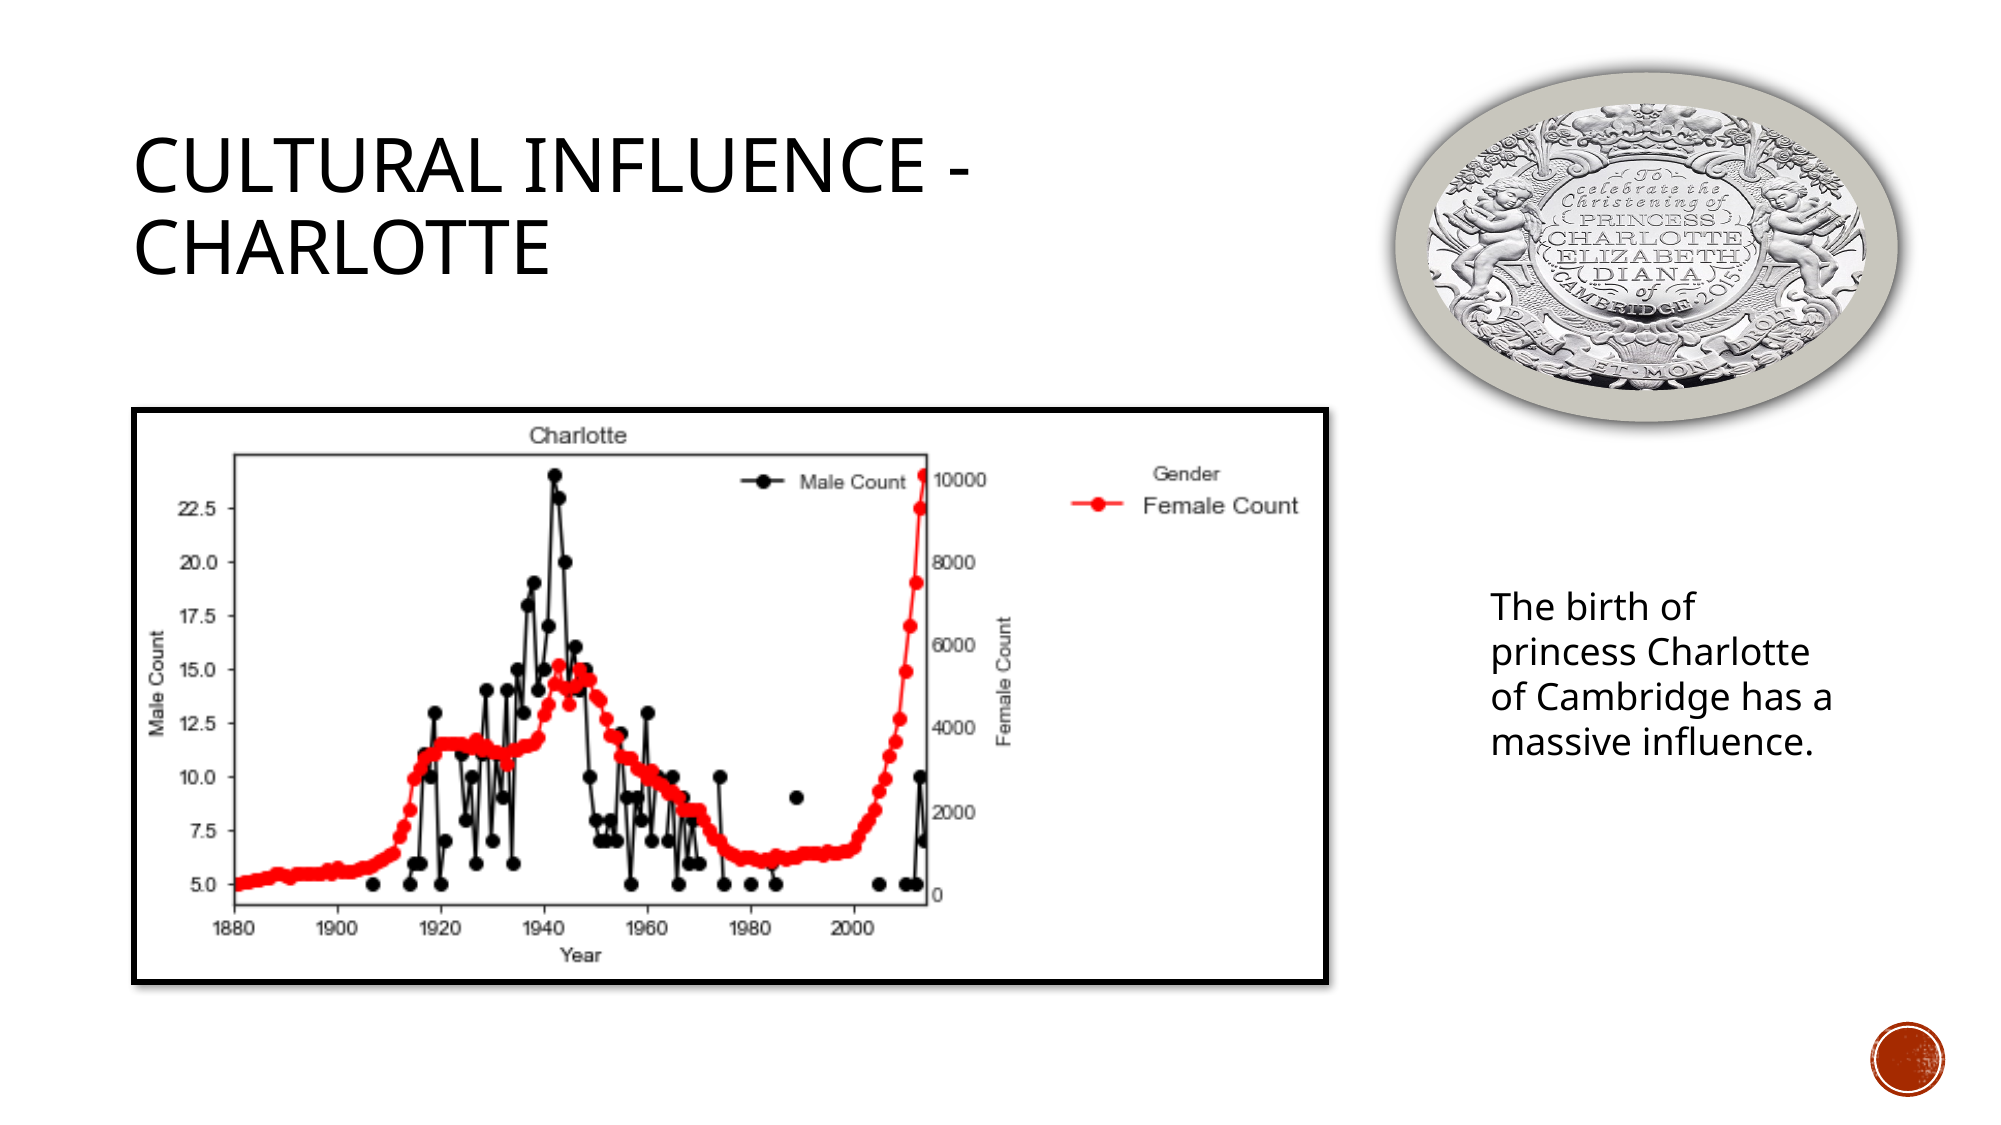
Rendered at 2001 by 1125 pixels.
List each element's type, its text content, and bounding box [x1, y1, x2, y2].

picture [1413, 90, 1881, 405]
text_box The birth of princess Charlotte of Cambridge has a massive influence. [1475, 575, 1863, 770]
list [138, 414, 1322, 978]
title Cultural Influence - Charlotte [117, 118, 1105, 300]
